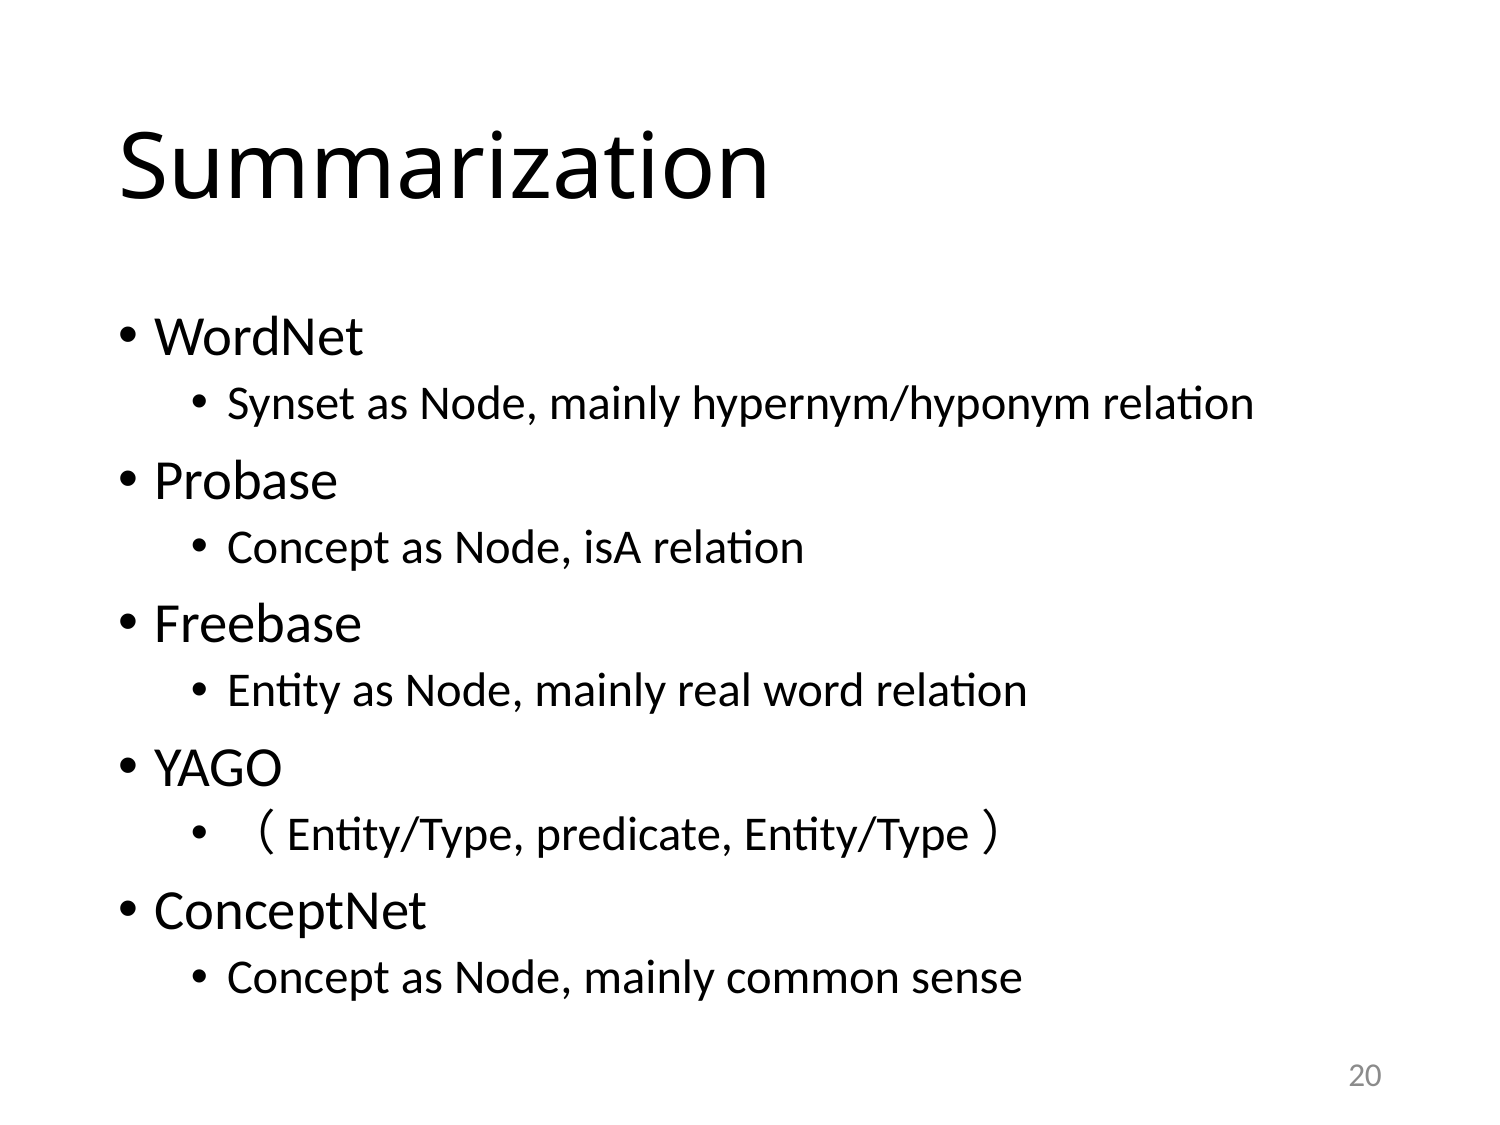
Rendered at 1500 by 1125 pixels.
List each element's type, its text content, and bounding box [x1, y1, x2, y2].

slide_number 20 [1059, 1042, 1397, 1103]
title Summarization [103, 59, 1397, 278]
list WordNet Synset as Node, mainly hypernym/hyponym relation Probase Concept as Node, isA relation Freebase Entity as Node, mainly real word relation YAGO （Entity/Type, predicate, Entity/Type） ConceptNet Concept as Node, mainly common sense [103, 299, 1397, 1014]
